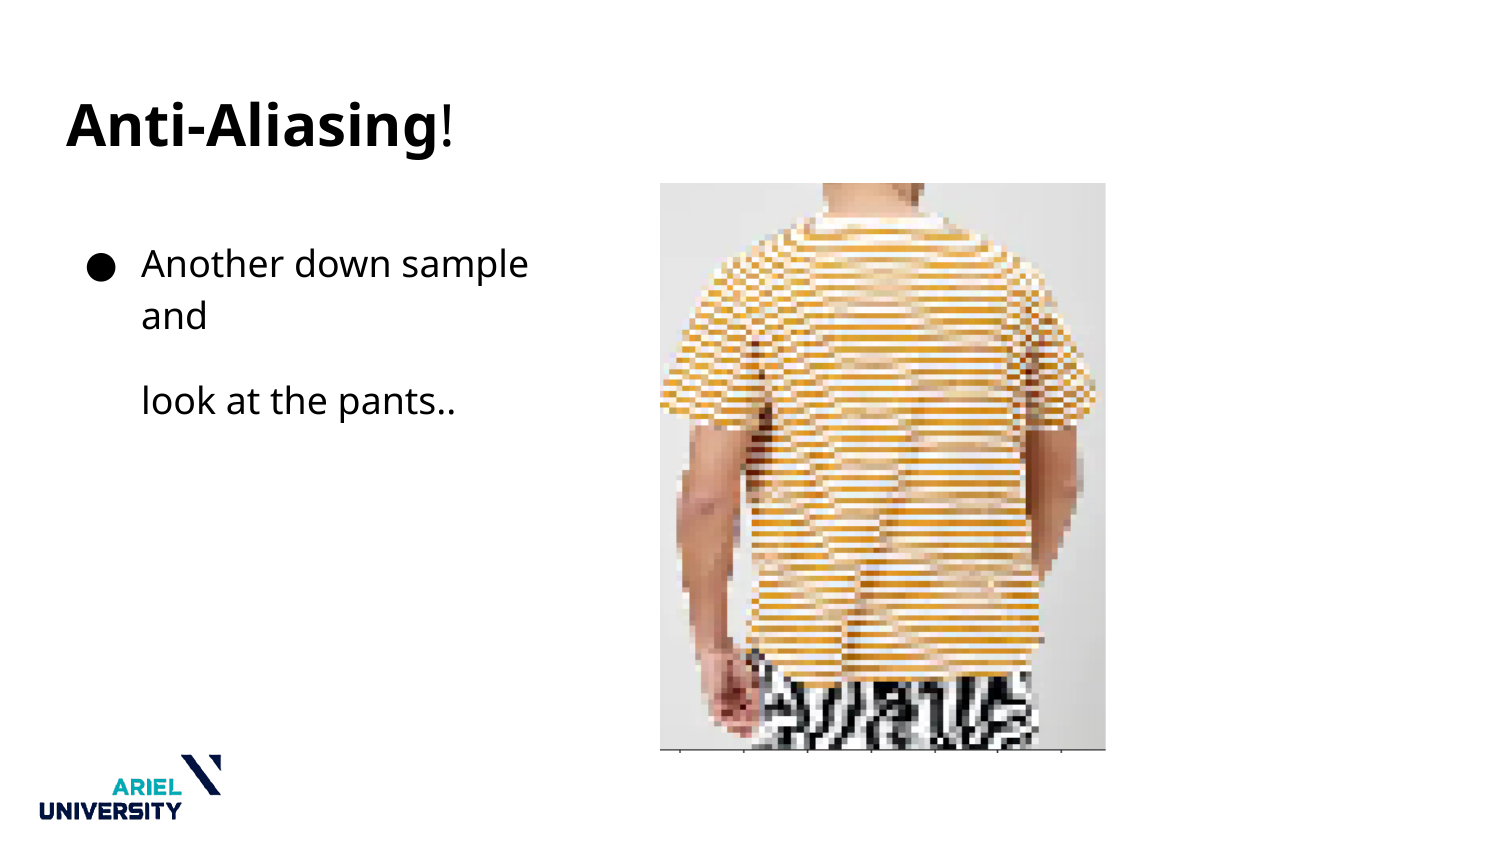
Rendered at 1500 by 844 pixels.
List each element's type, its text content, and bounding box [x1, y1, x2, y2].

picture [14, 743, 246, 830]
list Another down sample and look at the pants.. [51, 218, 604, 717]
picture [659, 182, 1106, 753]
title Anti-Aliasing! [51, 72, 1449, 167]
